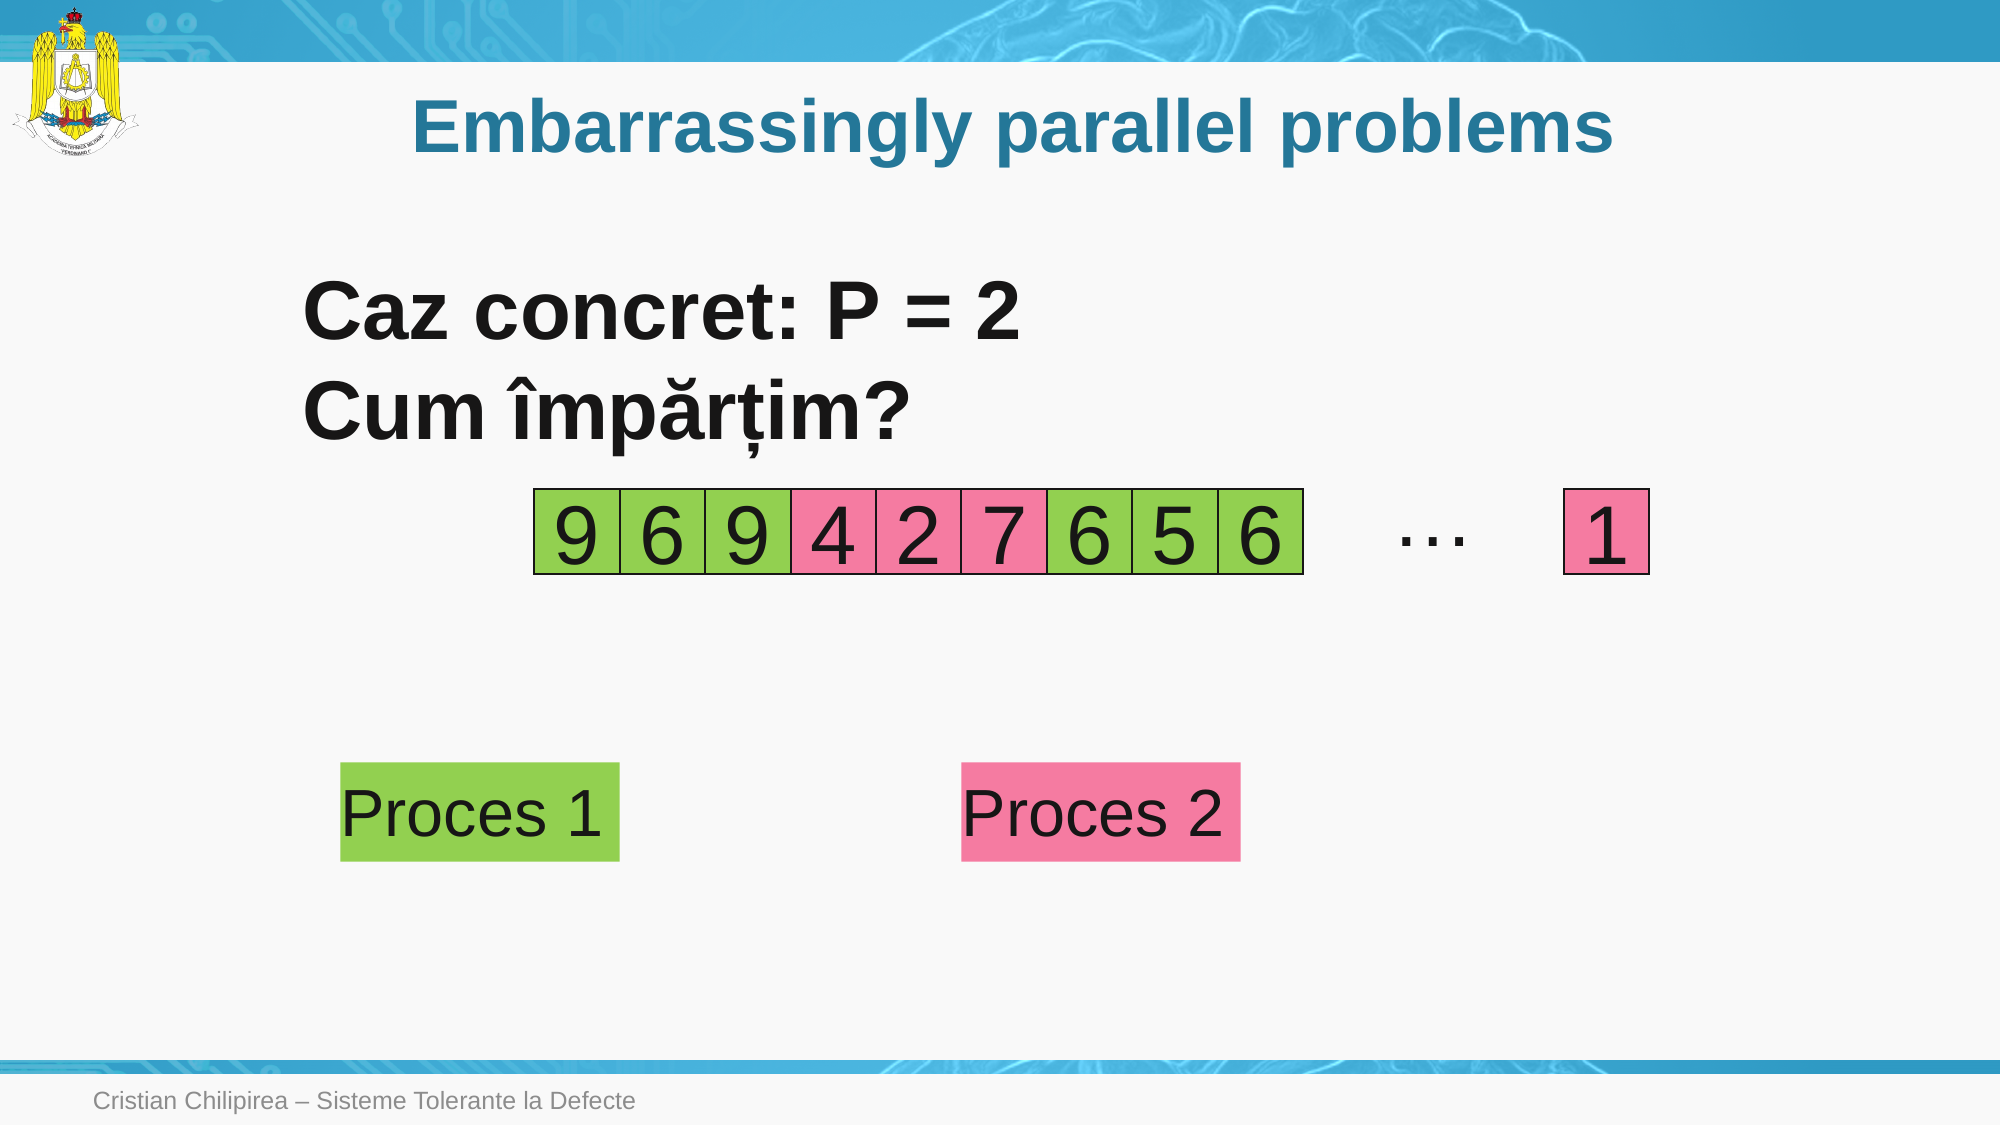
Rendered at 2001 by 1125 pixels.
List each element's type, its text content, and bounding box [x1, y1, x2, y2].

text_box 2 [875, 488, 960, 575]
picture [0, 0, 2000, 156]
title Embarrassingly parallel problems [150, 76, 1876, 180]
picture [0, 1060, 2000, 1074]
footer Cristian Chilipirea – Sisteme Tolerante la Defecte [77, 1073, 1338, 1125]
text_box Caz concret: P = 2 Cum împărțim? [288, 248, 1218, 464]
text_box 6 [619, 488, 704, 575]
text_box 9 [533, 488, 619, 575]
text_box 6 [1217, 488, 1304, 575]
text_box 5 [1131, 488, 1217, 575]
text_box 6 [1046, 488, 1131, 575]
text_box … [1376, 455, 1490, 571]
text_box 1 [1563, 488, 1650, 575]
text_box 9 [704, 488, 790, 575]
text_box 7 [960, 488, 1046, 575]
text_box 4 [790, 488, 875, 575]
text_box Proces 2 [961, 762, 1241, 862]
text_box Proces 1 [340, 762, 620, 862]
